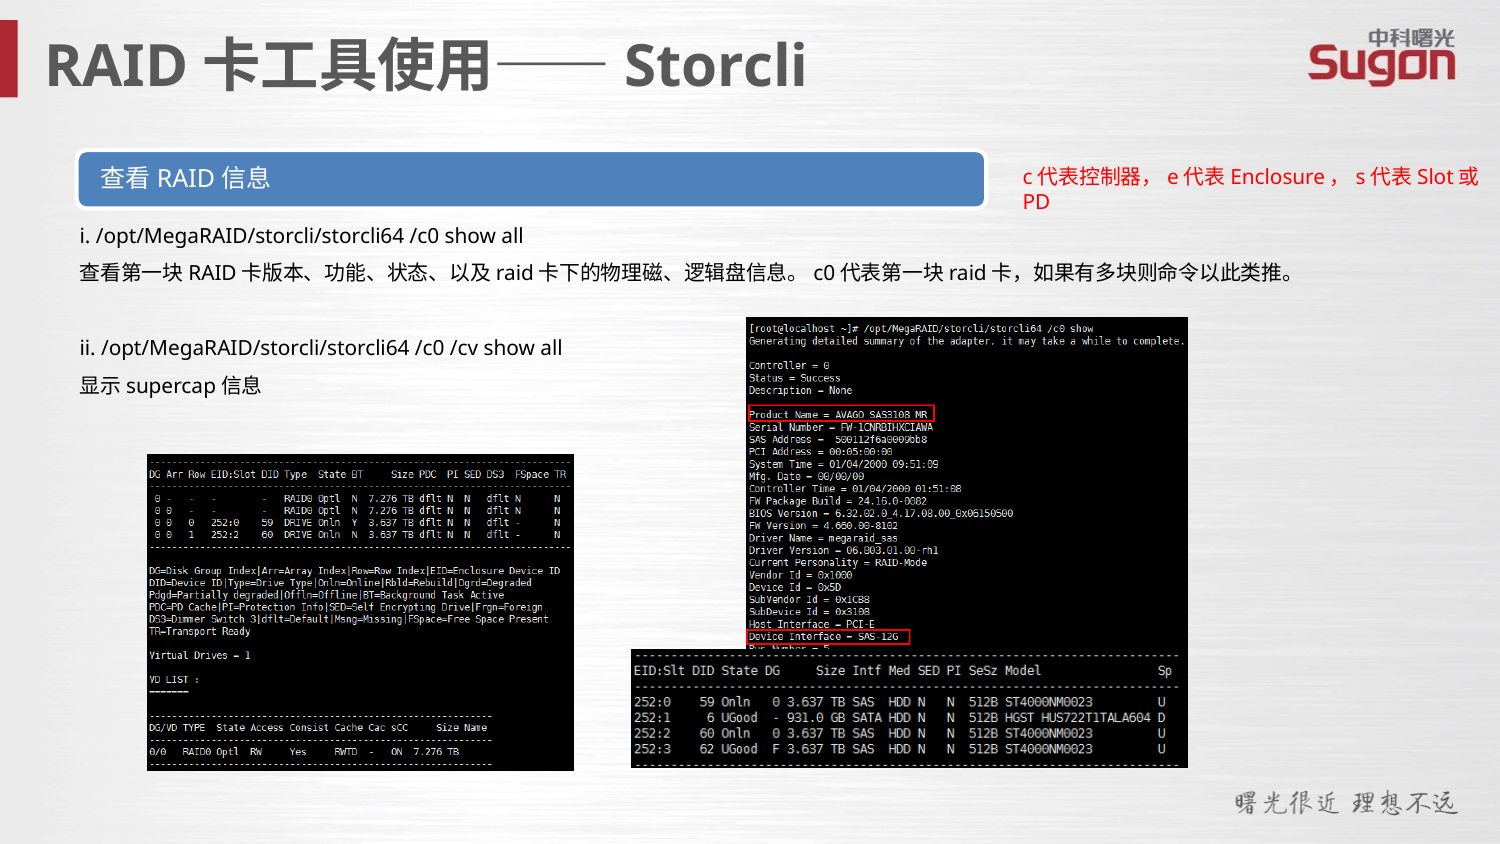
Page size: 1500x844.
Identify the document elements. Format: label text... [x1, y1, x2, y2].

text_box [76, 149, 987, 209]
text_box c代表控制器，e代表Enclosure，s代表Slot或PD [1008, 156, 1498, 222]
list RAID卡工具使用——Storcli [29, 20, 1247, 103]
picture [0, 0, 1500, 844]
text_box i. /opt/MegaRAID/storcli/storcli64 /c0 show all 查看第一块RAID卡版本、功能、状态、以及raid卡下的物理磁、逻辑盘信息。c0代表第一块raid卡，如果有多块则命令以此类推。 ii. /opt/MegaRAID/storcli/storcli64 /c0 /cv show all 显示supercap信息 [64, 215, 1320, 405]
